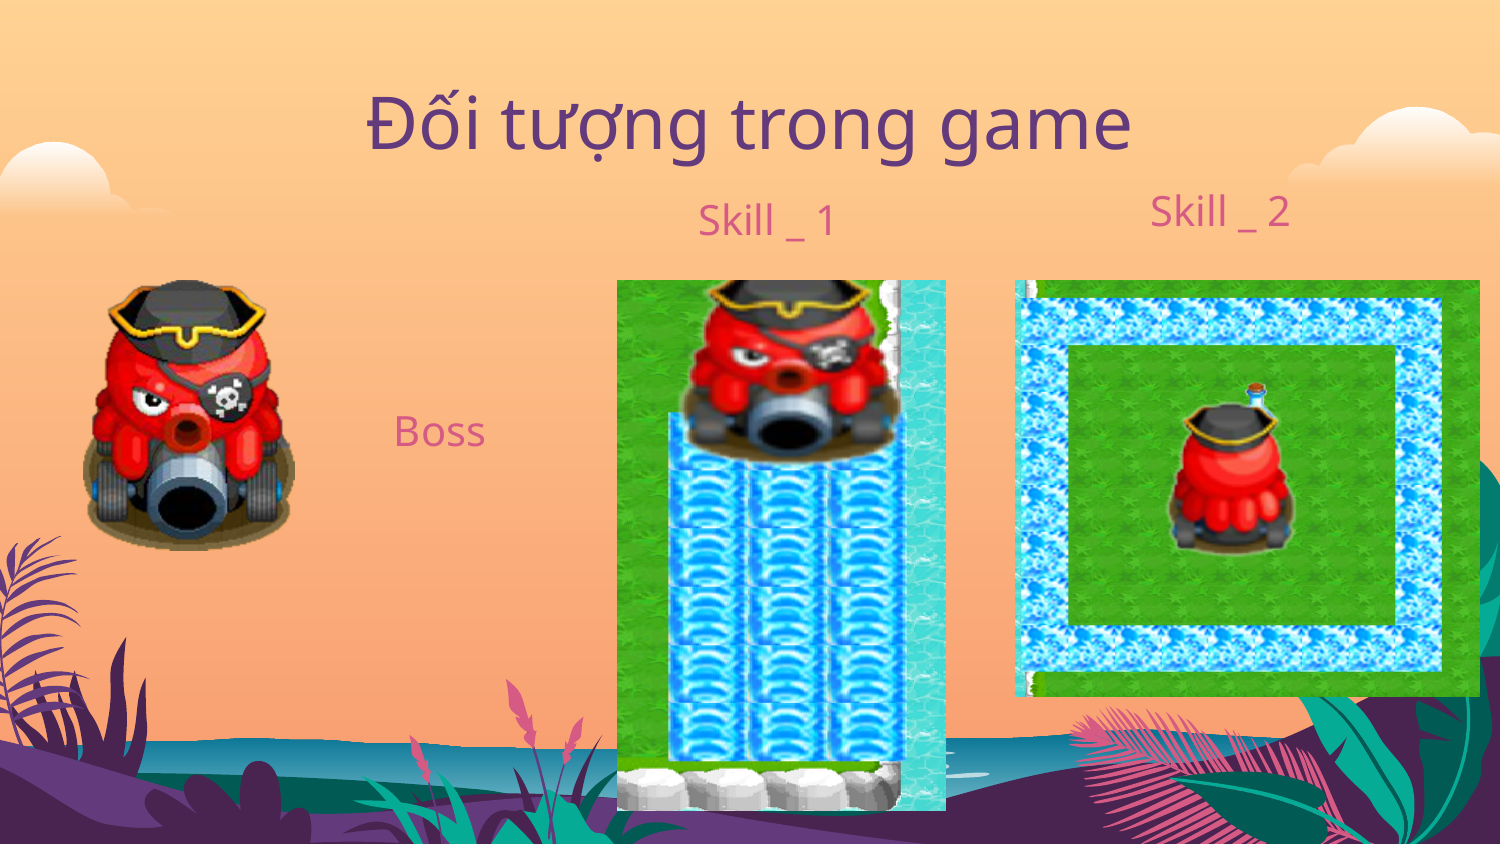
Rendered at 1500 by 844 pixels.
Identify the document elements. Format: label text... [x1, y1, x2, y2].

text_box Boss [325, 386, 555, 474]
text_box Skill _ 1 [654, 175, 884, 263]
picture [616, 280, 946, 811]
title Đối tượng trong game [118, 72, 1382, 167]
picture [1015, 280, 1480, 697]
text_box Skill _ 2 [1082, 166, 1360, 254]
picture [82, 280, 295, 552]
